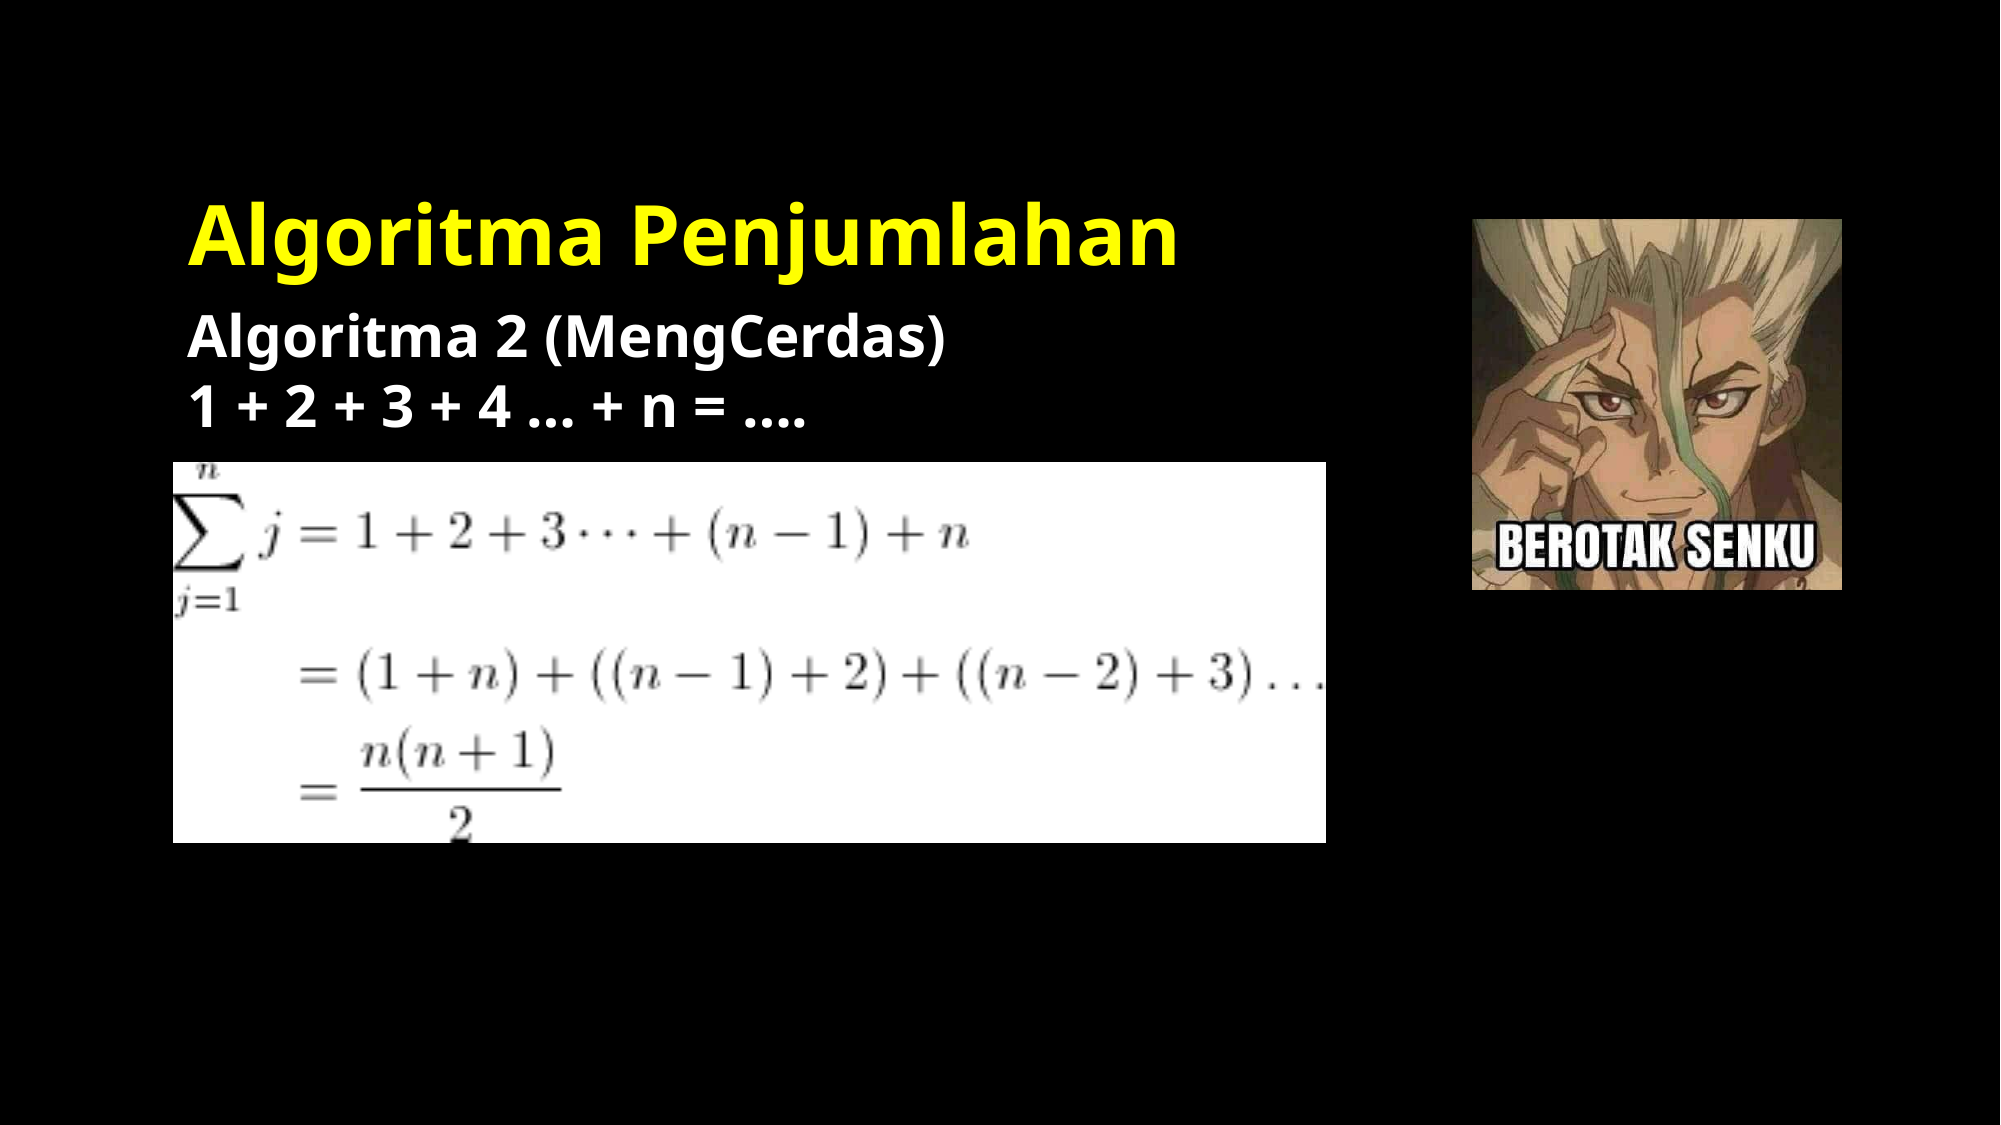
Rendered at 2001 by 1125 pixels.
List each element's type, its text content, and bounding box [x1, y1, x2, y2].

picture [1471, 219, 1842, 590]
text_box Algoritma 2 (MengCerdas) 1 + 2 + 3 + 4 … + n = …. [173, 291, 1471, 587]
title Algoritma Penjumlahan [173, 120, 1673, 291]
picture [172, 462, 1326, 843]
